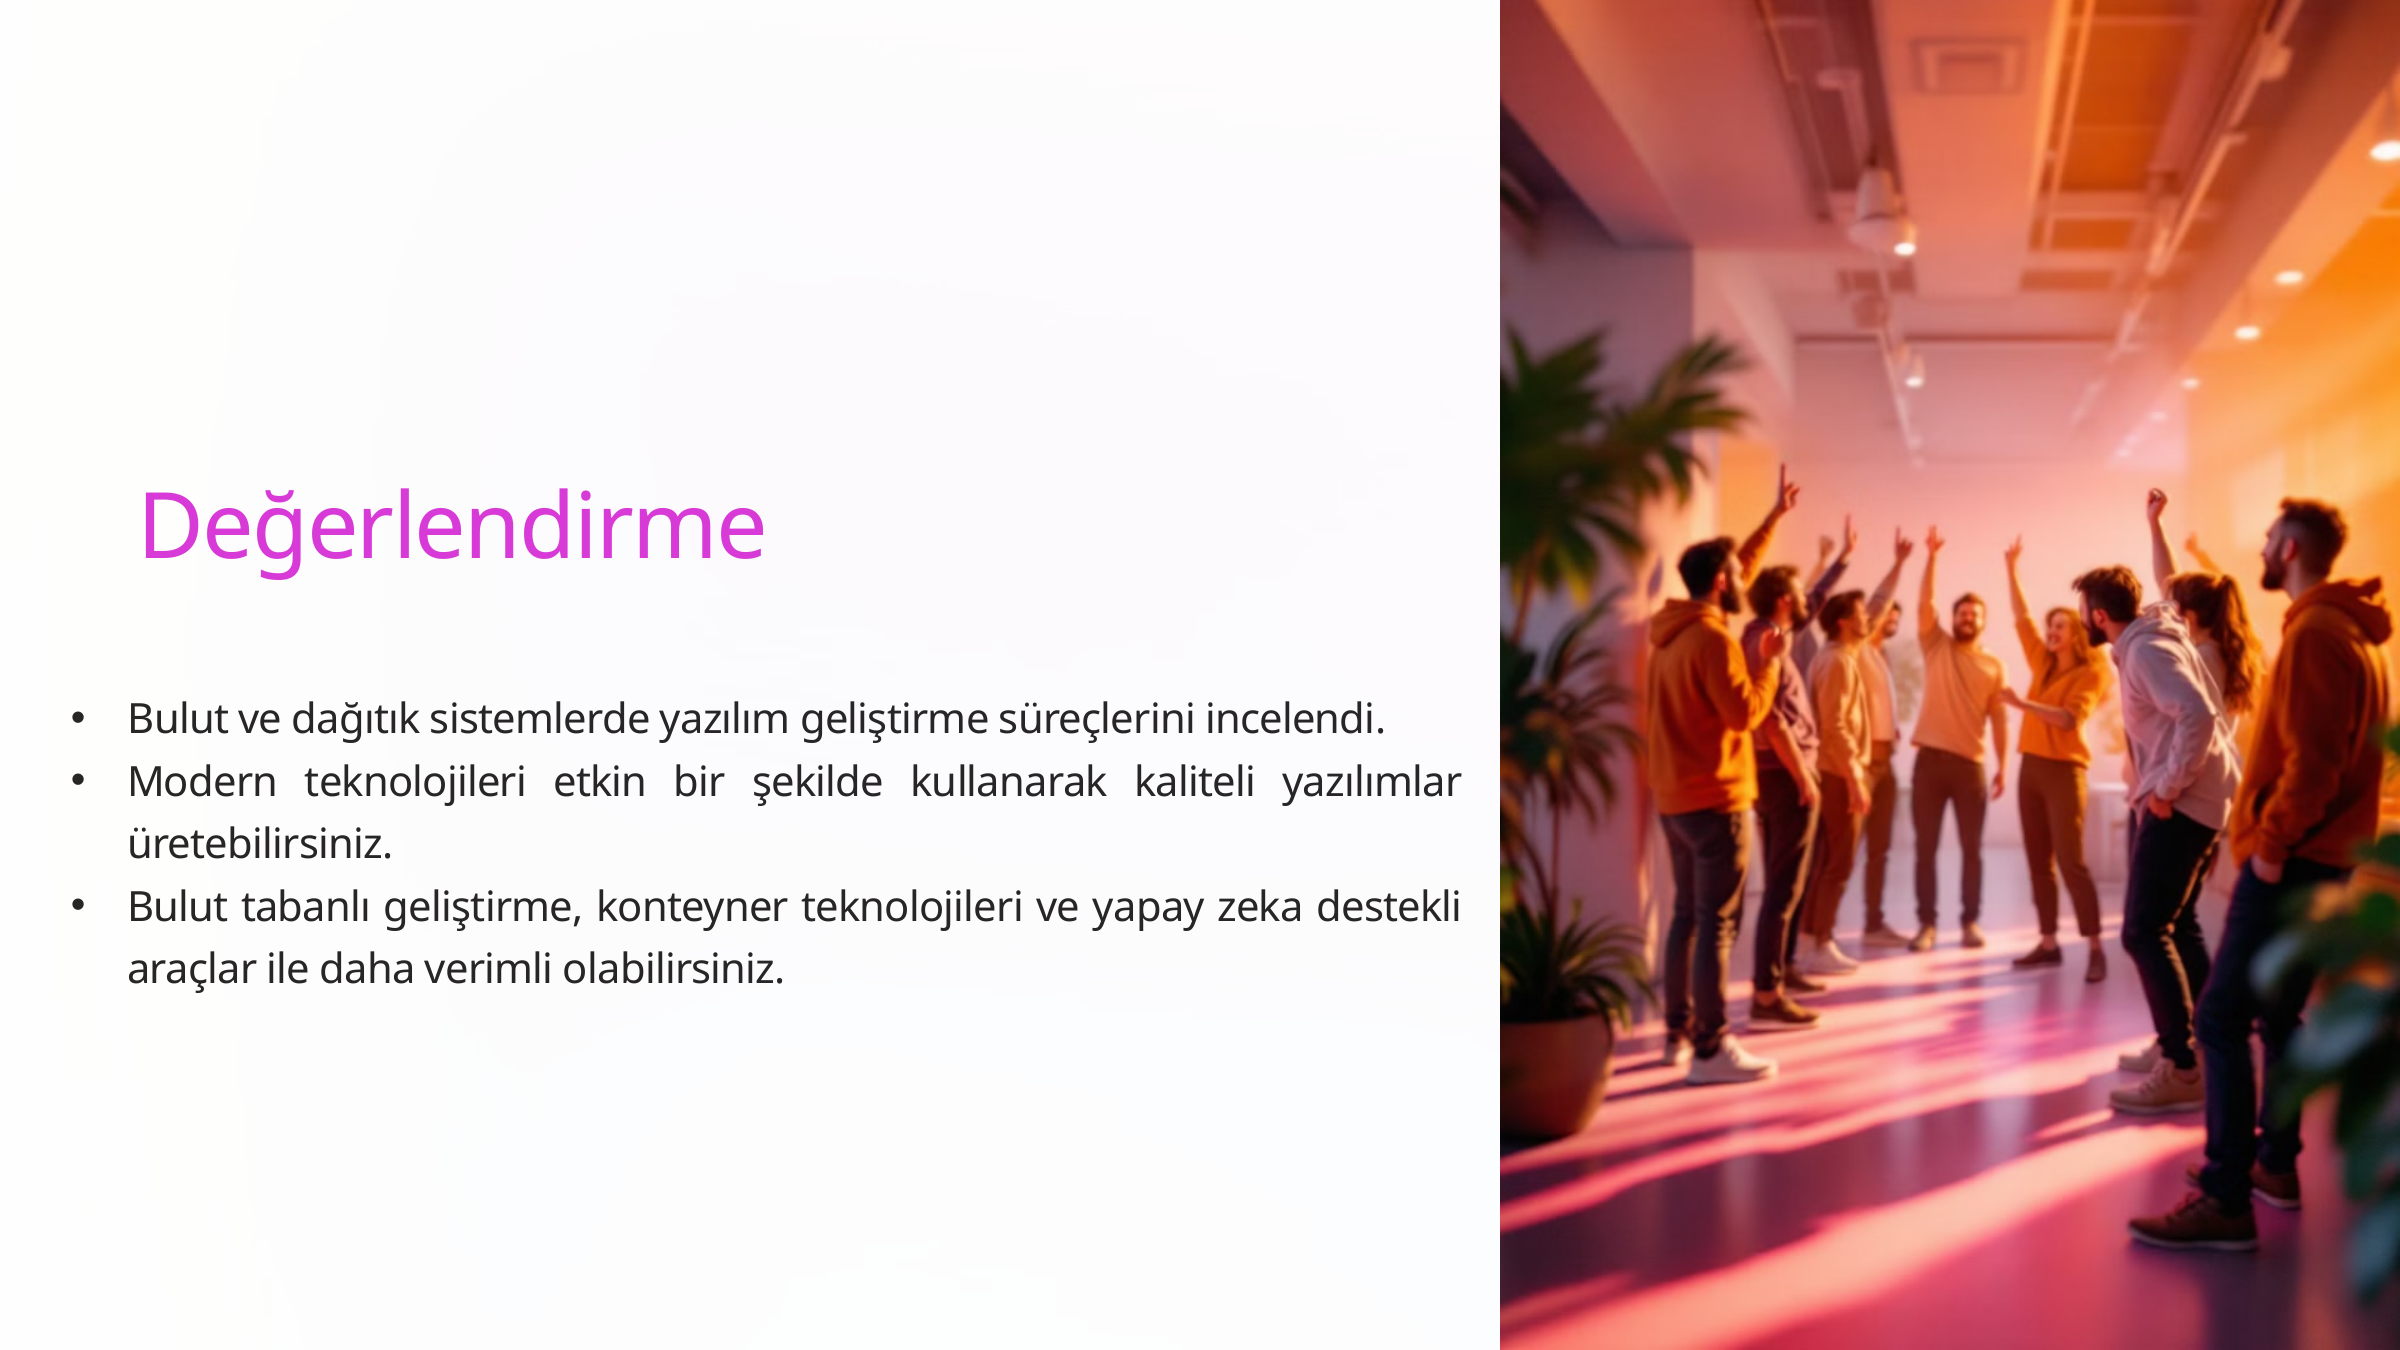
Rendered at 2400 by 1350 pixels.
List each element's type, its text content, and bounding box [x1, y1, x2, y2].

picture [1499, 0, 2400, 1350]
text_box Değerlendirme [137, 462, 1062, 578]
text_box Bulut ve dağıtık sistemlerde yazılım geliştirme süreçlerini incelendi. Modern teknolojileri etkin bir şekilde kullanarak kaliteli yazılımlar üretebilirsiniz. Bulut tabanlı geliştirme, konteyner teknolojileri ve yapay zeka destekli araçlar ile daha verimli olabilirsiniz. [70, 679, 1462, 1058]
